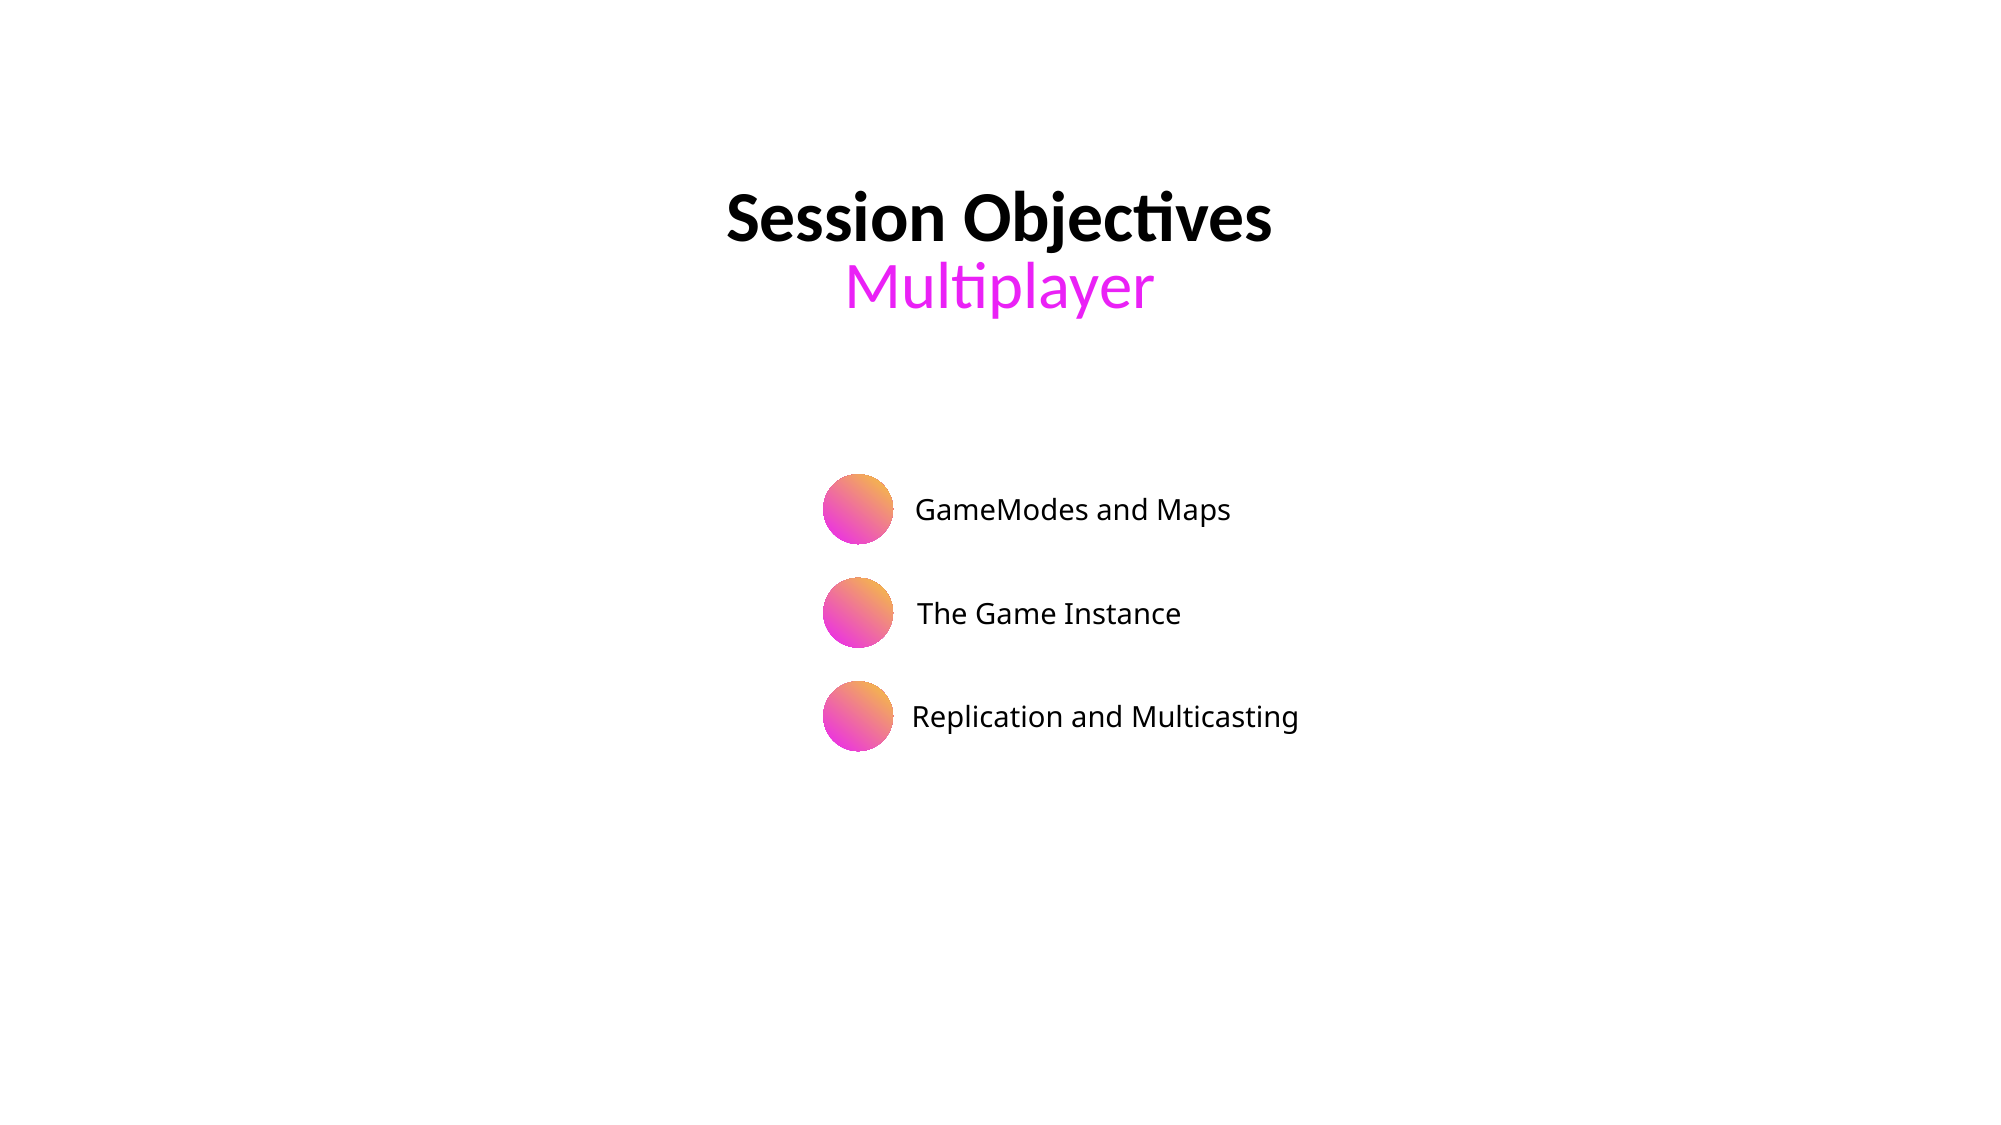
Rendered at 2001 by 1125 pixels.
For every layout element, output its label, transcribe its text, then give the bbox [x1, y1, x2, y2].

list Multiplayer [293, 252, 1707, 322]
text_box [823, 681, 1296, 752]
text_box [823, 577, 1184, 648]
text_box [823, 474, 1231, 545]
